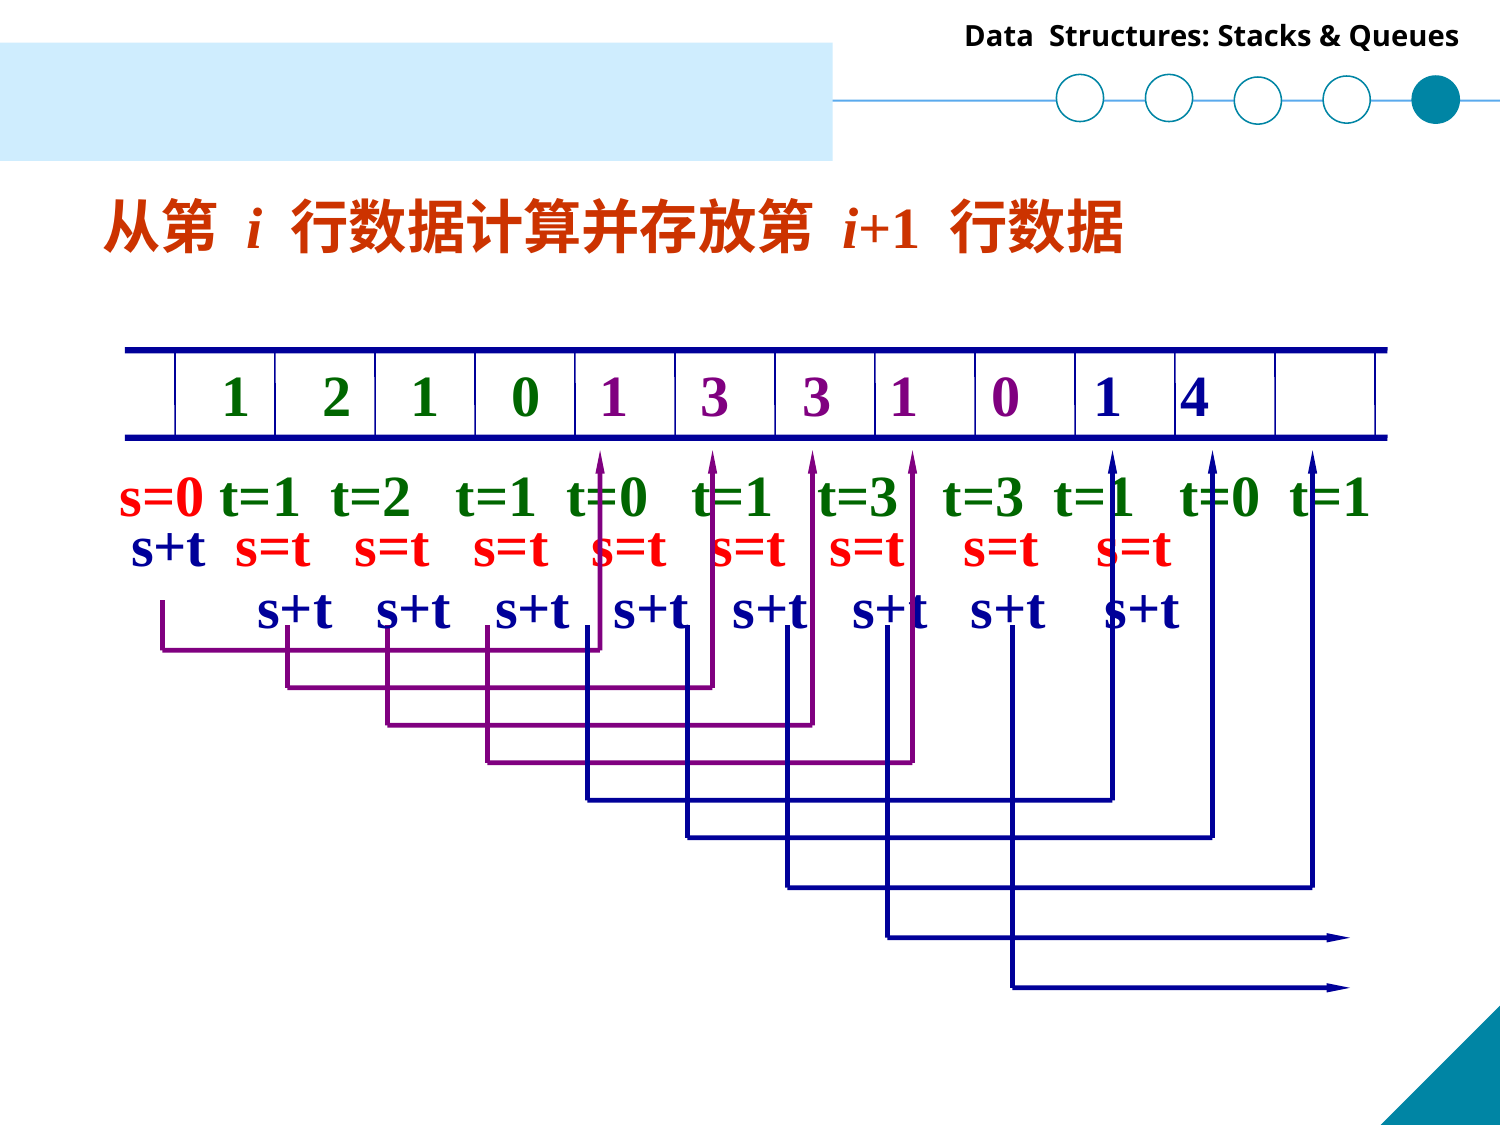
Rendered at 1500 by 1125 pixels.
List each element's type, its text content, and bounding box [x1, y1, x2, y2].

text_box [908, 450, 917, 763]
text_box s+t s=t s=t s=t s=t s=t s=t s=t s=t [813, 500, 912, 562]
text_box [1056, 74, 1104, 122]
text_box [595, 450, 605, 562]
text_box [1308, 450, 1317, 888]
text_box s+t s+t s+t s+t s+t s+t s+t s+t [813, 562, 912, 648]
text_box s=0 t=1 t=2 t=1 t=0 t=1 t=3 t=3 t=1 t=0 t=1 [813, 450, 912, 500]
text_box [1234, 77, 1282, 125]
text_box s+t s+t s+t s+t s+t s+t s+t s+t [1113, 562, 1195, 648]
text_box s=0 t=1 t=2 t=1 t=0 t=1 t=3 t=3 t=1 t=0 t=1 [1113, 450, 1212, 535]
text_box [1208, 450, 1217, 838]
text_box 从第 i 行数据计算并存放第 i+1 行数据 [87, 182, 1438, 268]
text_box s=0 t=1 t=2 t=1 t=0 t=1 t=3 t=3 t=1 t=0 t=1 [913, 450, 1112, 500]
text_box [808, 450, 817, 726]
text_box s+t s=t s=t s=t s=t s=t s=t s=t s=t [1113, 500, 1189, 562]
text_box s+t s=t s=t s=t s=t s=t s=t s=t s=t [713, 500, 812, 562]
text_box [708, 450, 717, 562]
text_box 1 2 1 0 1 3 3 1 0 1 4 [206, 350, 1328, 435]
text_box s+t s=t s=t s=t s=t s=t s=t s=t s=t [116, 500, 599, 585]
text_box s=0 t=1 t=2 t=1 t=0 t=1 t=3 t=3 t=1 t=0 t=1 [1213, 450, 1312, 535]
text_box s+t s+t s+t s+t s+t s+t s+t s+t [242, 562, 812, 648]
text_box [1108, 450, 1117, 801]
text_box s+t s=t s=t s=t s=t s=t s=t s=t s=t [601, 500, 712, 562]
text_box [1323, 76, 1371, 124]
text_box s+t s=t s=t s=t s=t s=t s=t s=t s=t [913, 500, 1112, 562]
text_box [1412, 76, 1460, 124]
text_box s=0 t=1 t=2 t=1 t=0 t=1 t=3 t=3 t=1 t=0 t=1 [601, 450, 712, 500]
text_box s=0 t=1 t=2 t=1 t=0 t=1 t=3 t=3 t=1 t=0 t=1 [104, 450, 599, 535]
text_box s+t s+t s+t s+t s+t s+t s+t s+t [913, 562, 1112, 648]
text_box [1013, 983, 1351, 992]
text_box [1013, 933, 1351, 942]
text_box s=0 t=1 t=2 t=1 t=0 t=1 t=3 t=3 t=1 t=0 t=1 [1313, 450, 1388, 535]
text_box s=0 t=1 t=2 t=1 t=0 t=1 t=3 t=3 t=1 t=0 t=1 [713, 450, 812, 500]
text_box [1145, 74, 1193, 122]
